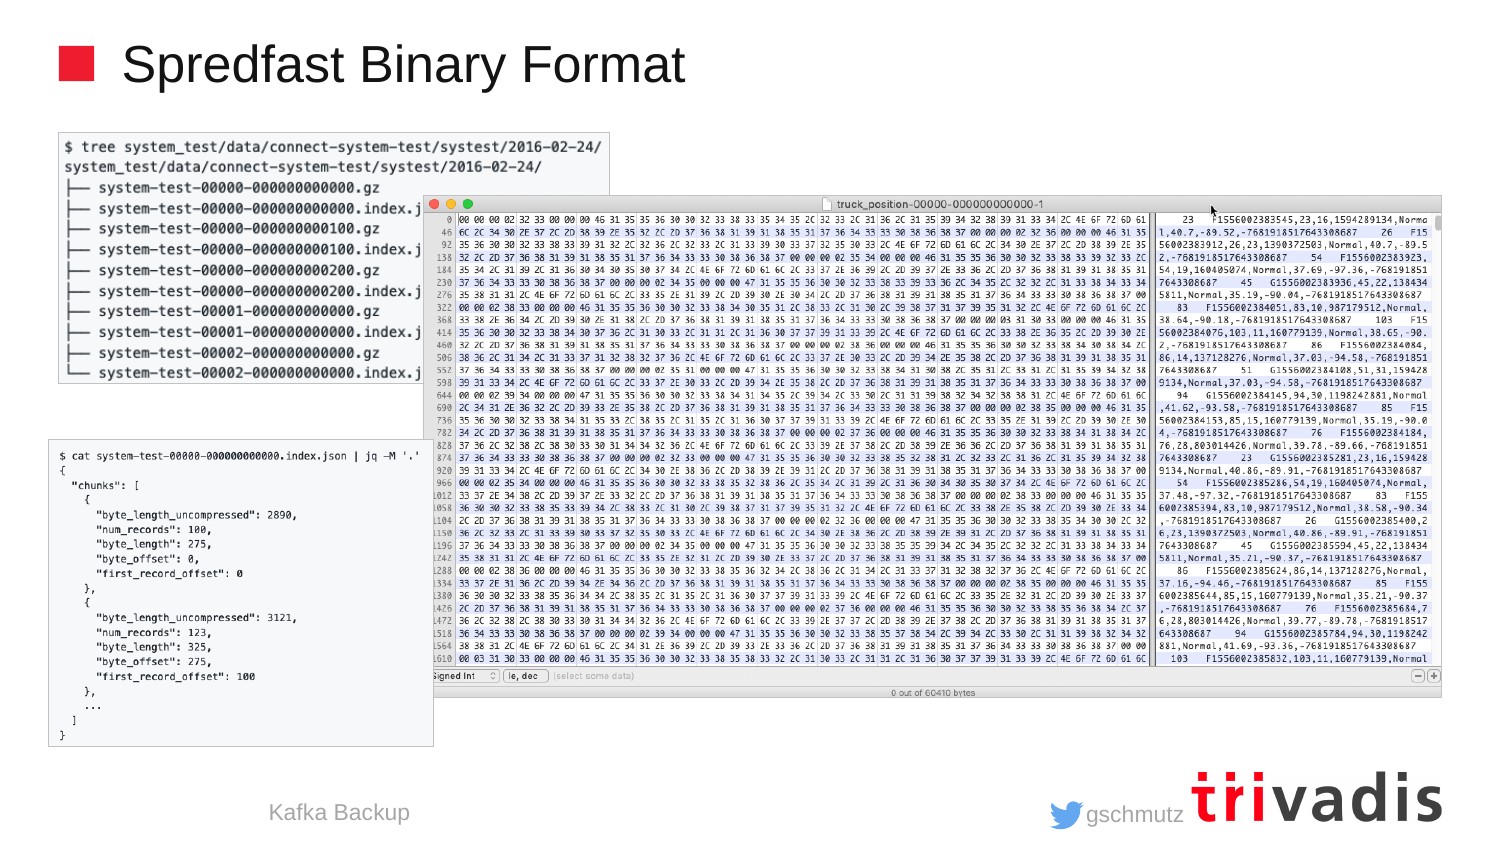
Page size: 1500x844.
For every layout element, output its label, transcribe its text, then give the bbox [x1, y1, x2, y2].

picture [1191, 771, 1442, 823]
title Spredfast Binary Format [103, 20, 1442, 140]
footer Kafka Backup [253, 788, 1046, 834]
picture [48, 131, 1442, 747]
picture [1046, 796, 1089, 834]
